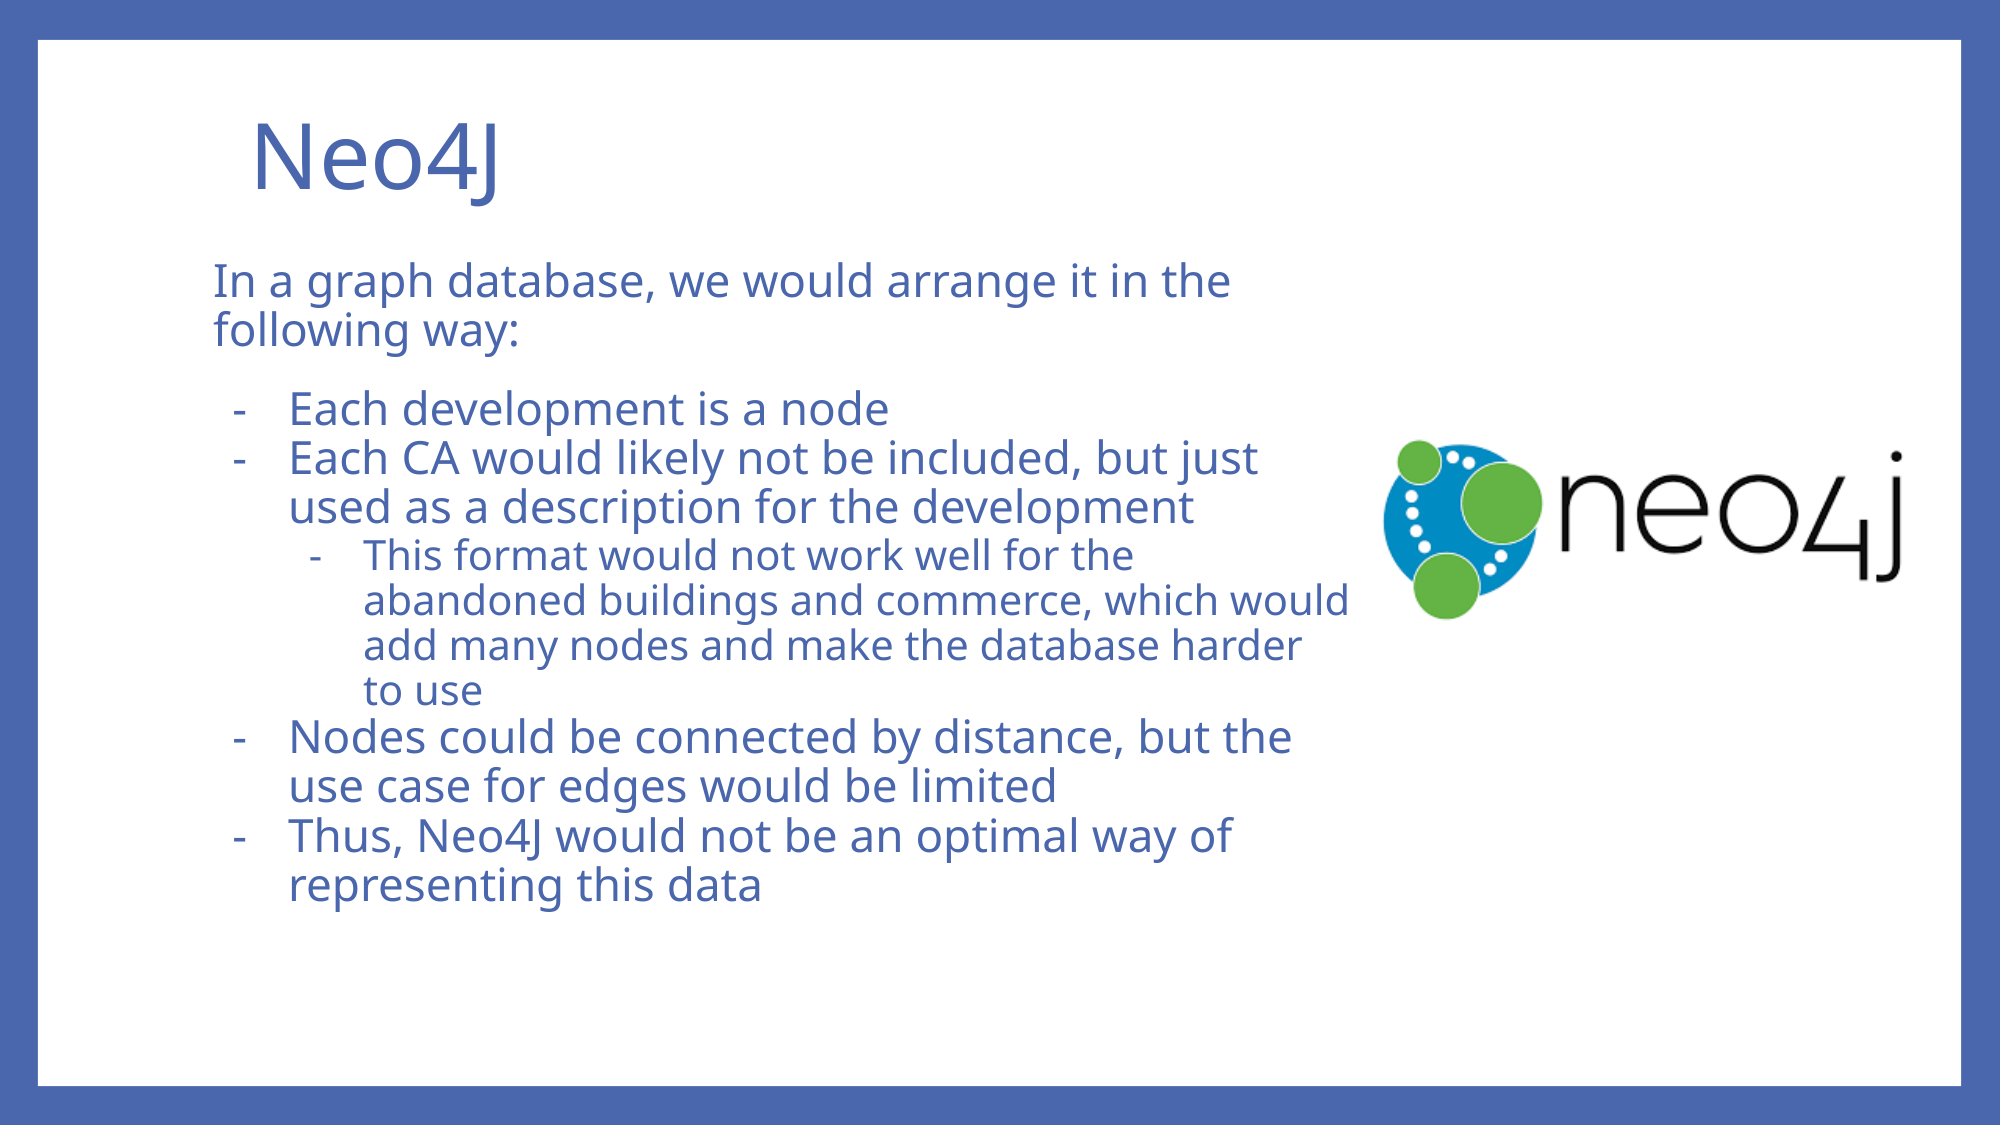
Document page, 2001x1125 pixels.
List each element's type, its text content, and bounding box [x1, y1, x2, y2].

title Neo4J [234, 48, 1855, 272]
picture [1366, 418, 1923, 641]
list In a graph database, we would arrange it in the following way: Each development is a node Each CA would likely not be included, but just used as a description for the development This format would not work well for the abandoned buildings and commerce, which would add many nodes and make the database harder to use Nodes could be connected by distance, but the use case for edges would be limited Thus, Neo4J would not be an optimal way of representing this data [198, 250, 1368, 911]
